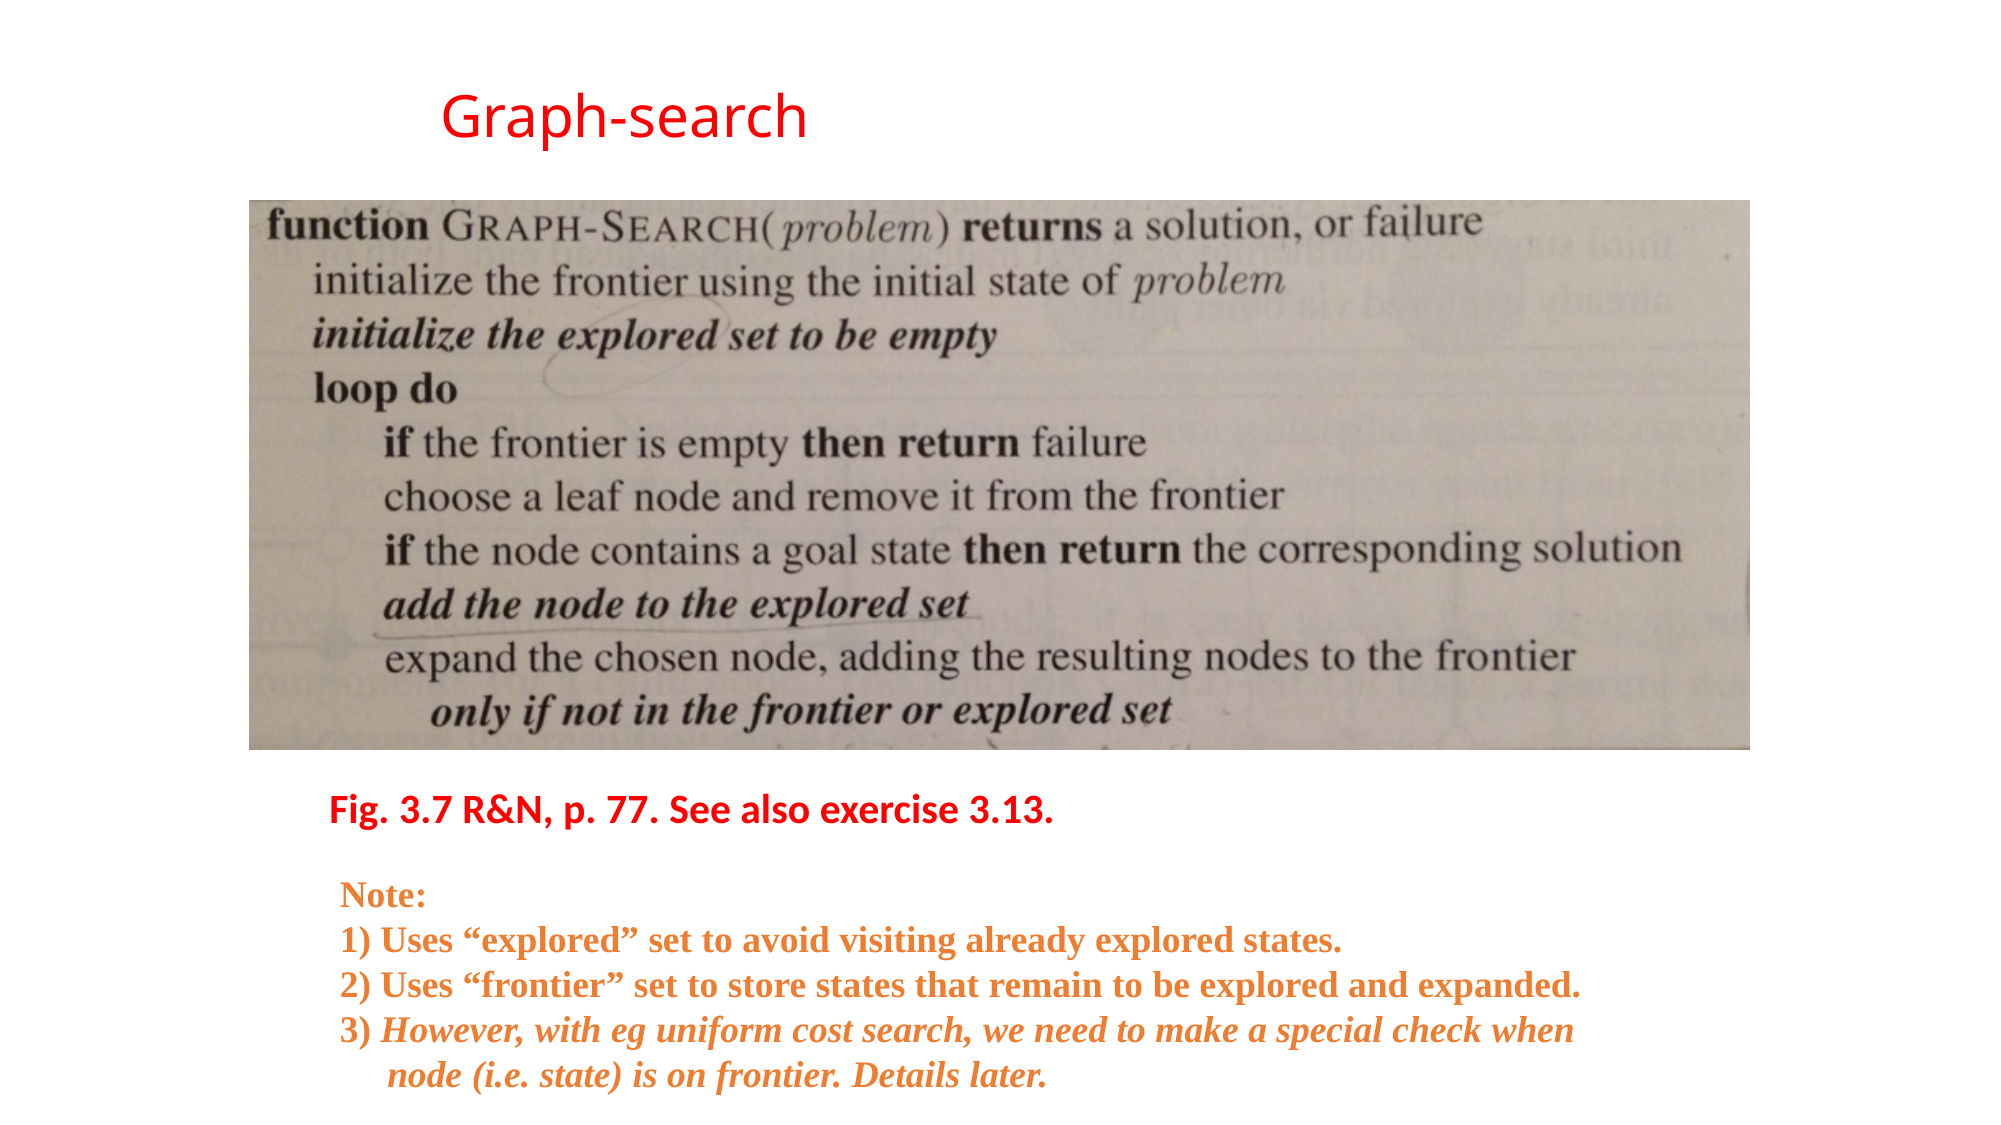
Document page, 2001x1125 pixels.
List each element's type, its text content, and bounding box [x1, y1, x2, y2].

text_box Fig. 3.7 R&N, p. 77. See also exercise 3.13. [314, 774, 1071, 840]
title Graph-search [425, 24, 1700, 200]
picture [249, 200, 1750, 750]
text_box Note: 1) Uses “explored” set to avoid visiting already explored states. 2) Uses “frontier” set to store states that remain to be explored and expanded. 3) However, with eg uniform cost search, we need to make a special check when node (i.e. state) is on frontier. Details later. [324, 862, 1650, 1103]
